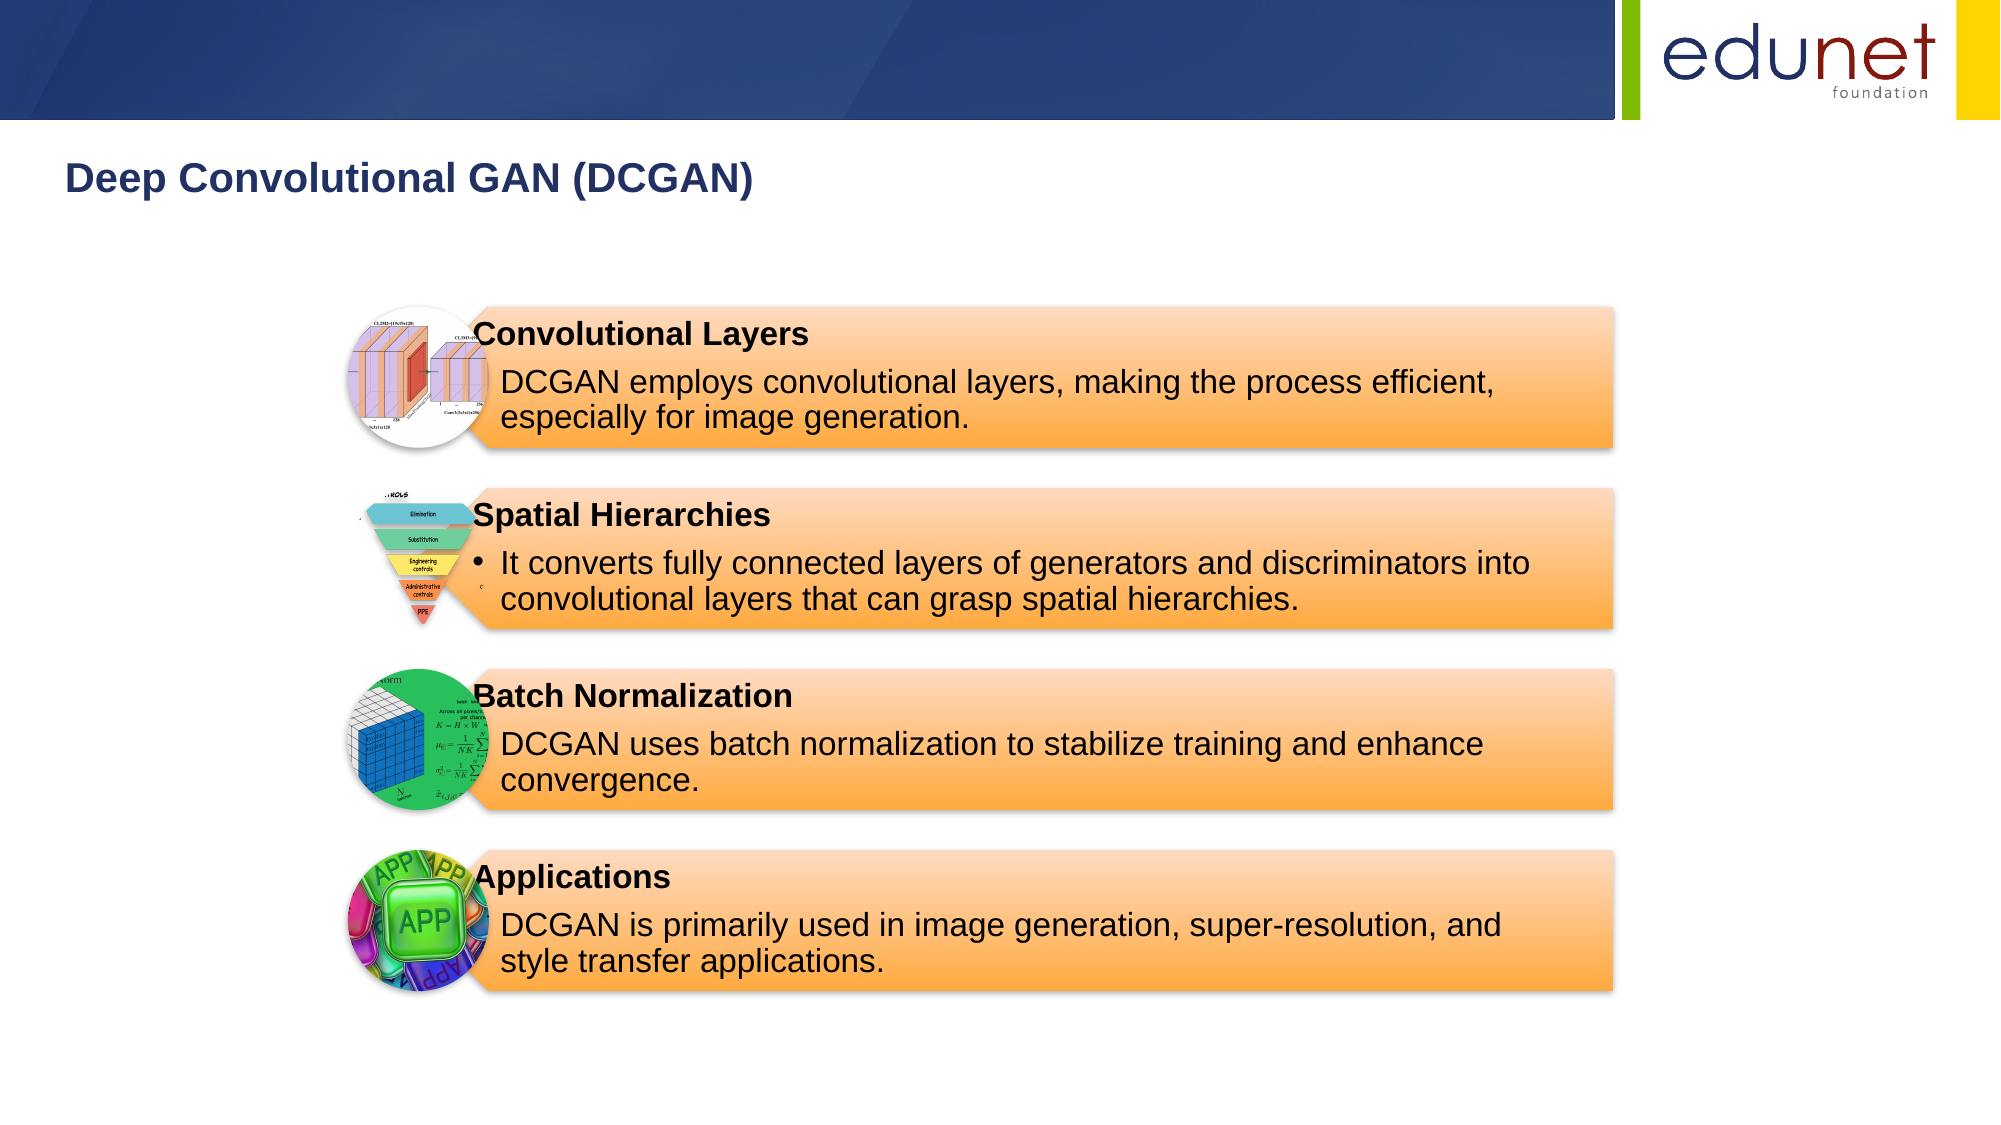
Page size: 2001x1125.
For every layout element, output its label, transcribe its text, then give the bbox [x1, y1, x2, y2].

text_box Deep Convolutional GAN (DCGAN) [50, 97, 1052, 209]
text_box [81, 306, 1879, 992]
picture [1652, 12, 1948, 108]
